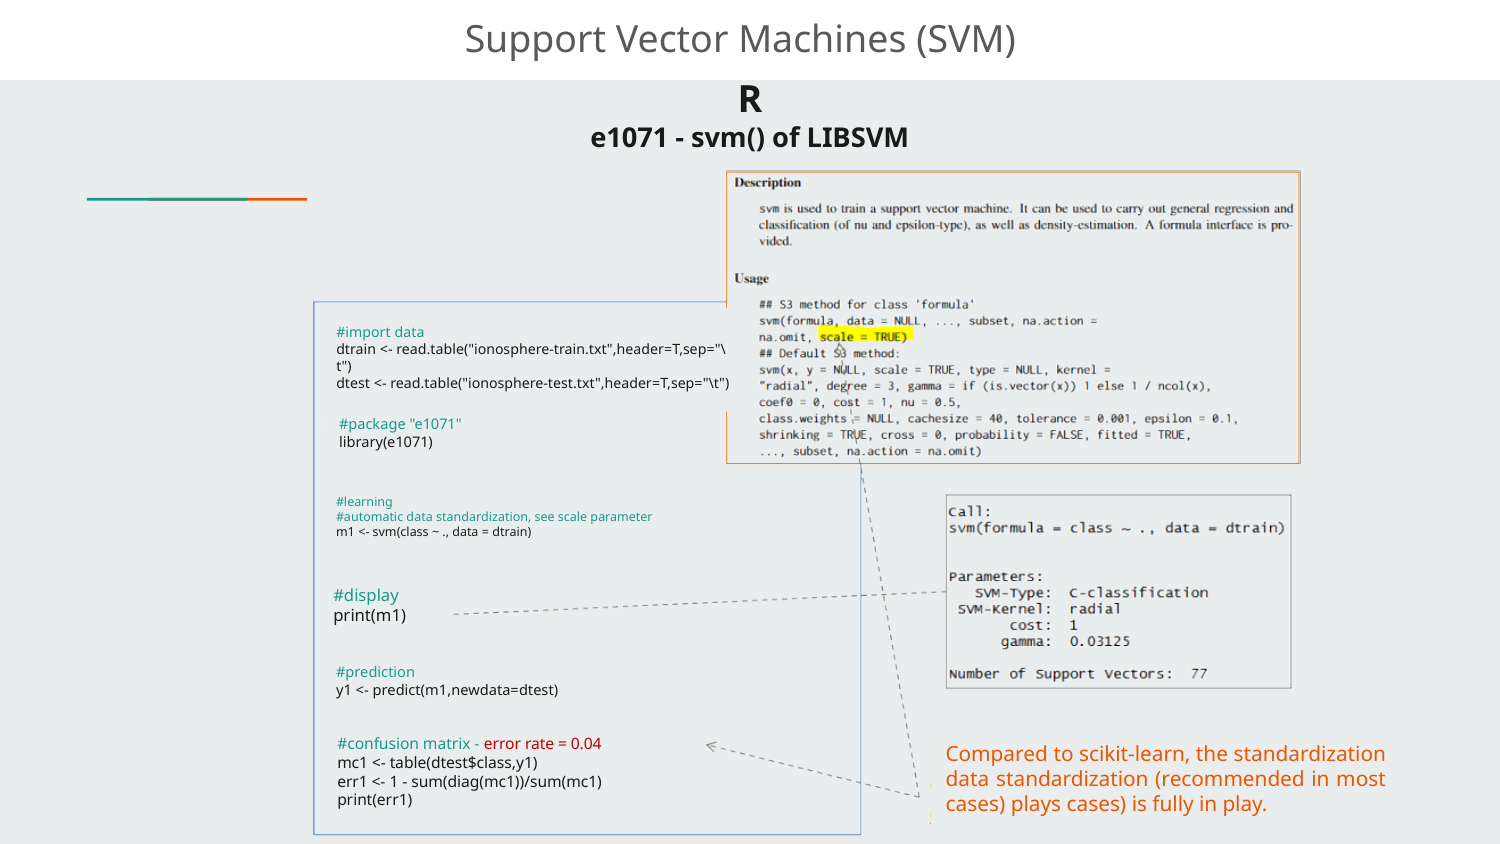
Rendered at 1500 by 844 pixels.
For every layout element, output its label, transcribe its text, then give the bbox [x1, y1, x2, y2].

picture [294, 163, 1304, 844]
subtitle Support Vector Machines (SVM) [367, 0, 1114, 80]
text_box Compared to scikit-learn, the standardization data standardization (recommended in most cases) plays cases) is fully in play. [1309, 725, 1401, 834]
title R e1071 - svm() of LIBSVM [36, 59, 1464, 169]
